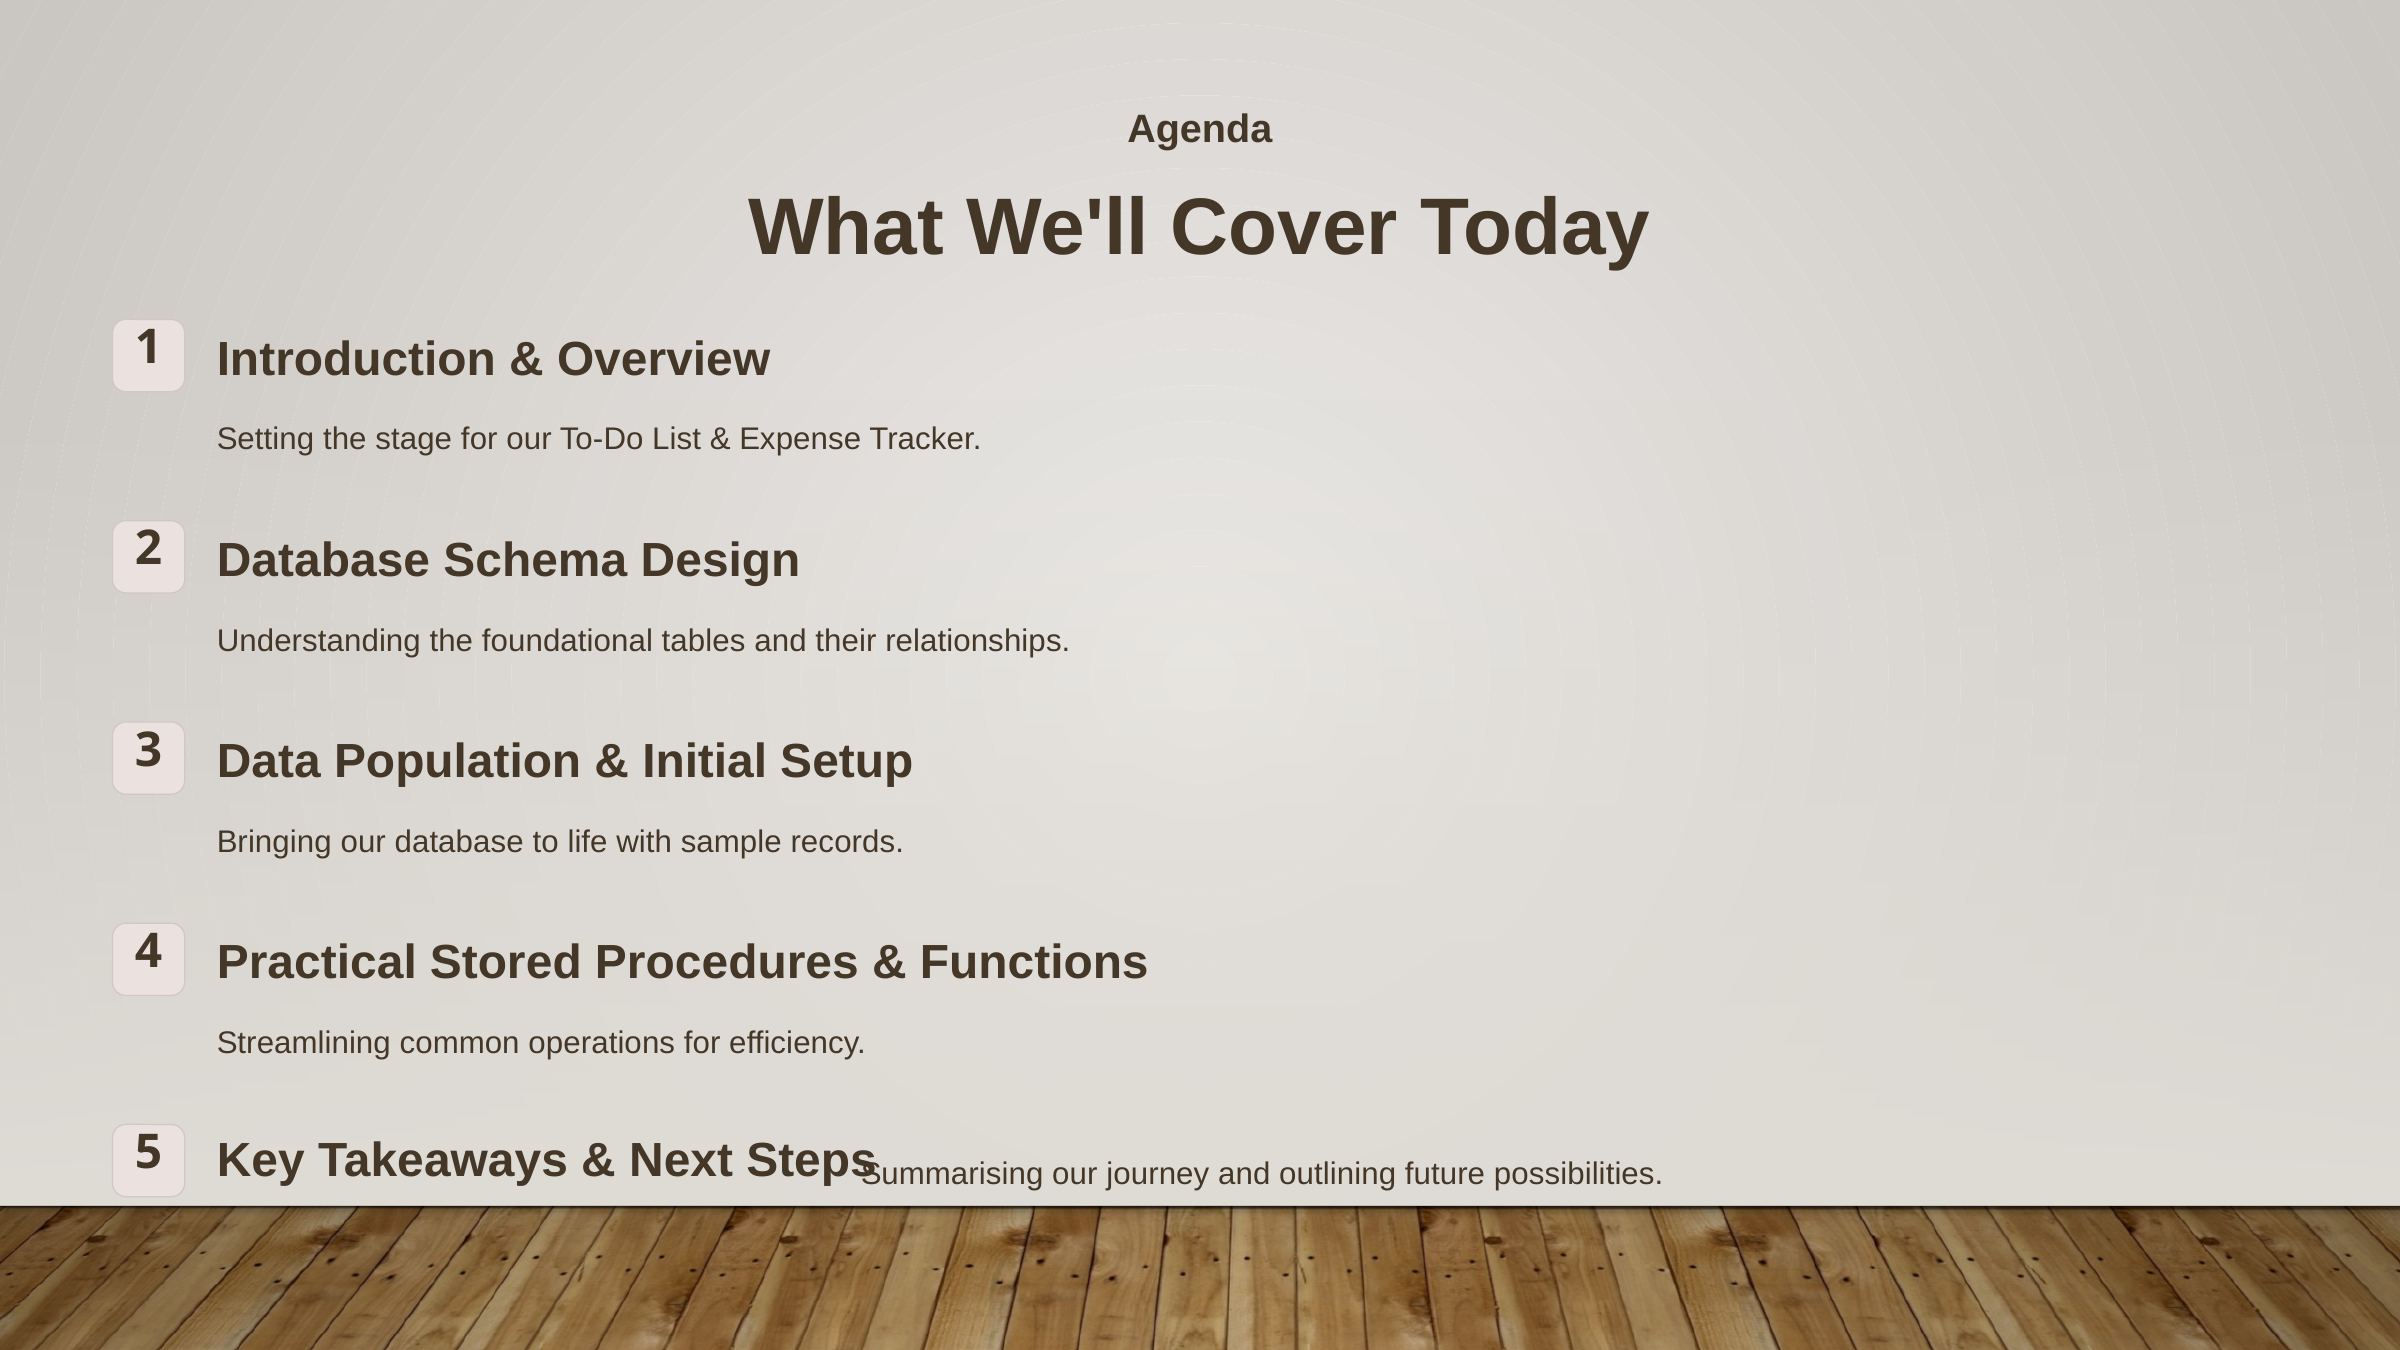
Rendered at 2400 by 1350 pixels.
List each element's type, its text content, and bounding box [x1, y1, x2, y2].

text_box Summarising our journey and outlining future possibilities. [860, 1139, 2245, 1200]
text_box [112, 1124, 185, 1197]
text_box Understanding the foundational tables and their relationships. [216, 606, 2288, 658]
text_box Bringing our database to life with sample records. [216, 807, 2288, 859]
text_box Practical Stored Procedures & Functions [216, 929, 1036, 990]
text_box Key Takeaways & Next Steps [216, 1126, 797, 1188]
text_box [112, 520, 185, 593]
text_box 5 [124, 1130, 173, 1191]
text_box [112, 923, 185, 996]
text_box What We'll Cover Today [789, 170, 1611, 272]
text_box Database Schema Design [216, 526, 726, 587]
picture [0, 1206, 2400, 1350]
text_box Setting the stage for our To-Do List & Expense Tracker. [216, 405, 2288, 457]
text_box 2 [124, 526, 173, 587]
text_box 4 [124, 929, 173, 990]
text_box Streamlining common operations for efficiency. [216, 1008, 2288, 1061]
text_box [112, 721, 185, 795]
text_box Agenda [999, 99, 1401, 139]
text_box 1 [124, 325, 173, 386]
text_box [112, 319, 185, 392]
text_box Data Population & Initial Setup [216, 727, 859, 789]
text_box Introduction & Overview [216, 325, 732, 386]
text_box 3 [124, 727, 173, 789]
